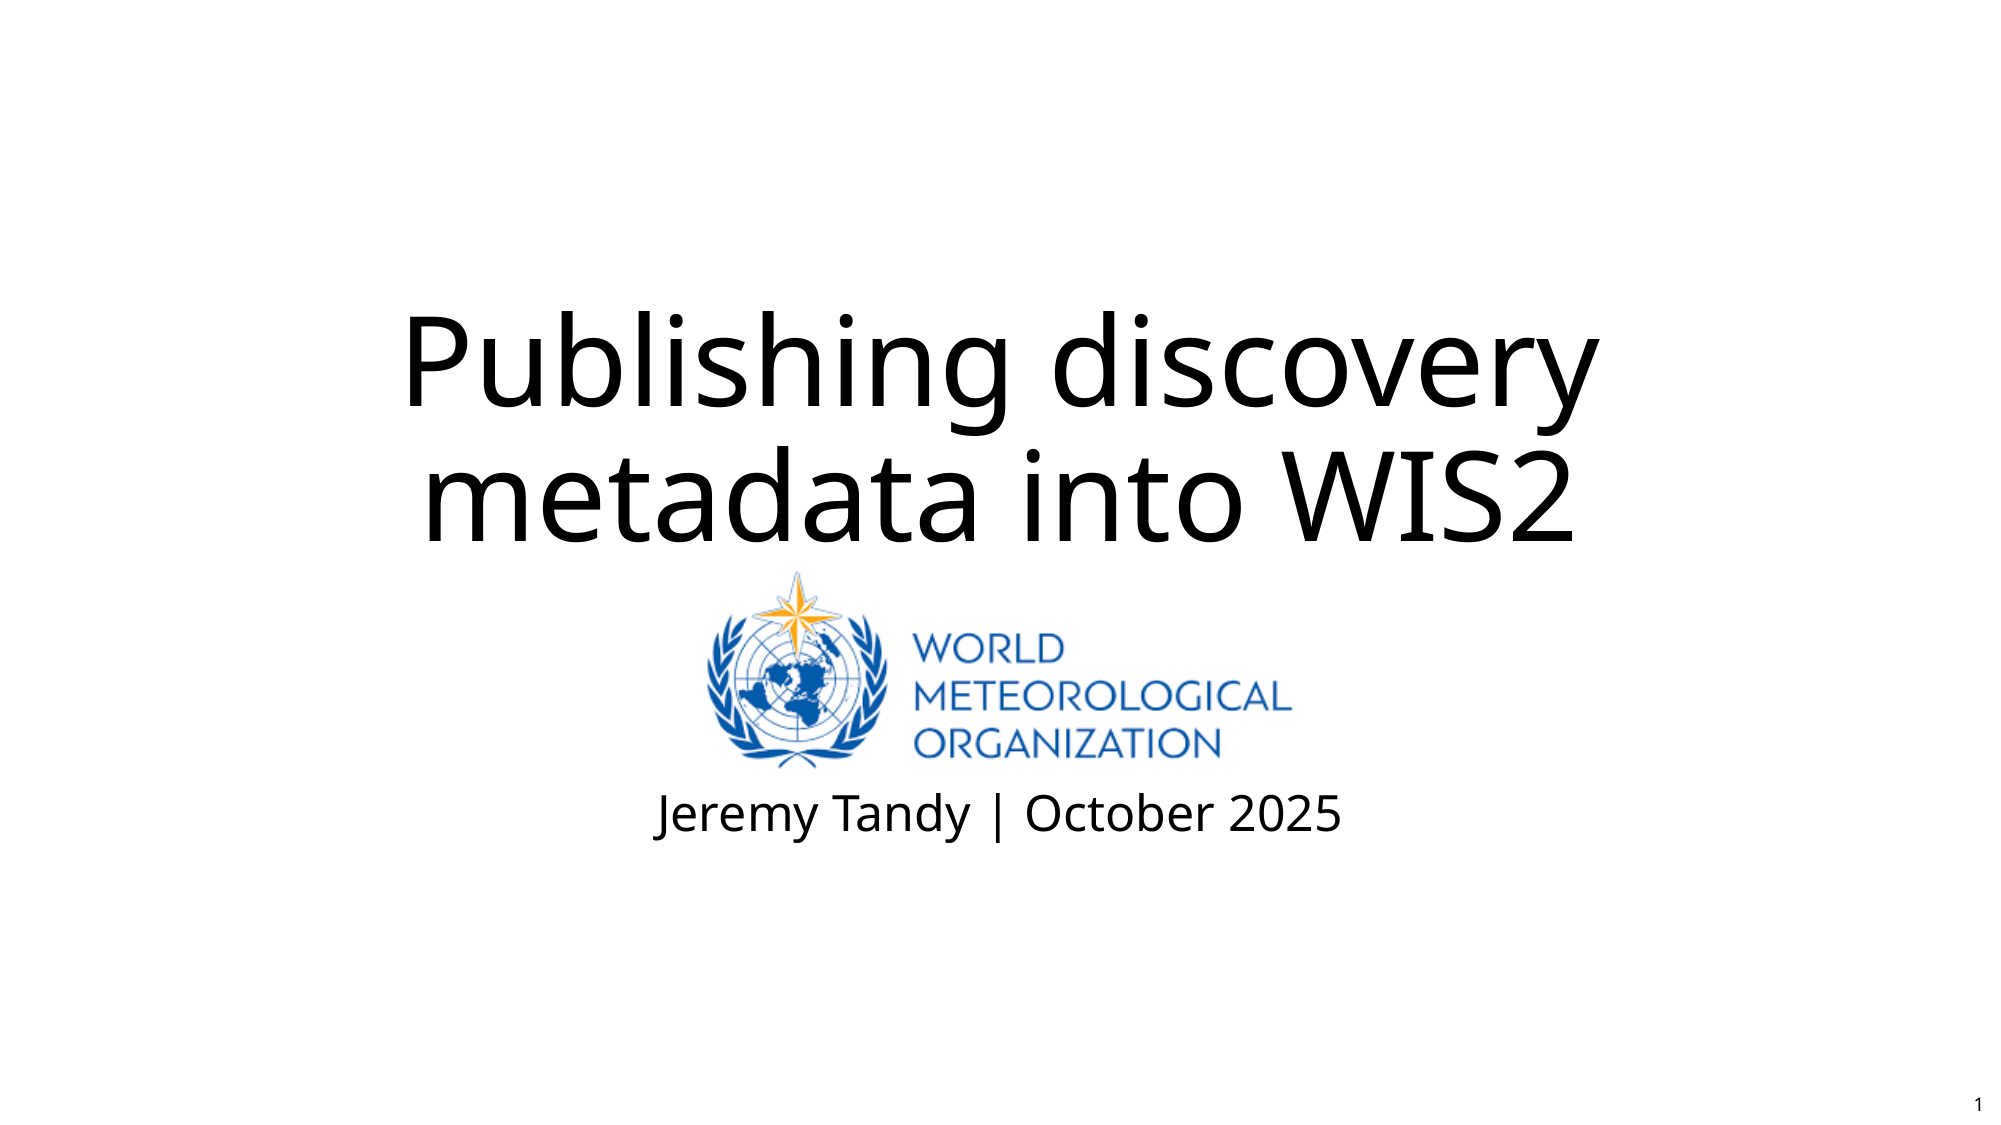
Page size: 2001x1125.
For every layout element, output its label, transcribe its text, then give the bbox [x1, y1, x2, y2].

text_box 1 [1549, 1085, 2000, 1125]
subtitle Jeremy Tandy | October 2025 [249, 624, 1750, 897]
picture [697, 567, 1303, 772]
title Publishing discovery metadata into WIS2 [249, 184, 1750, 576]
